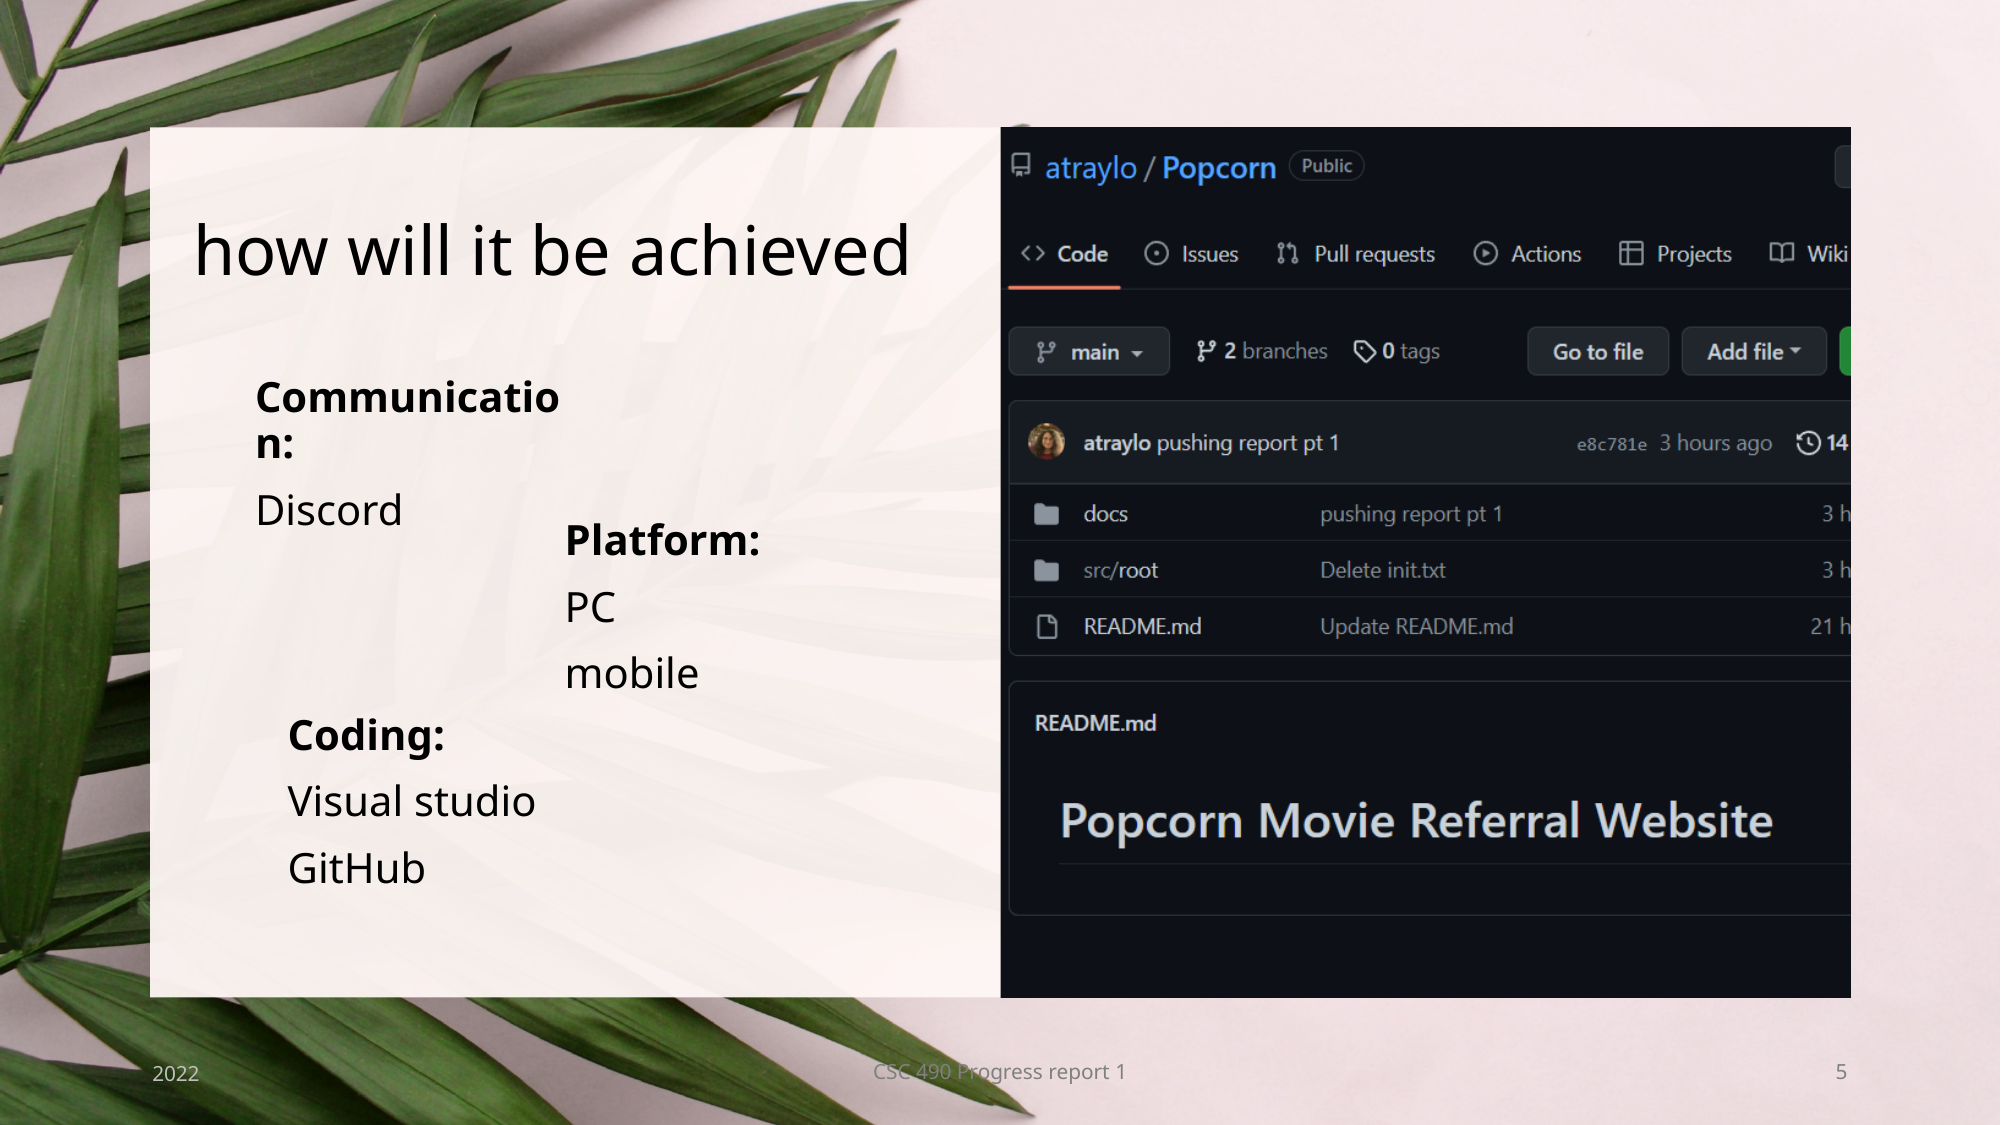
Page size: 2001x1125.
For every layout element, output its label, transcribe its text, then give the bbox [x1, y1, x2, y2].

footer CSC 490 Progress report 1 [662, 1042, 1338, 1103]
list Communication: Discord [240, 367, 588, 563]
picture [0, 0, 2000, 1125]
slide_number 2022 [137, 1042, 588, 1103]
title how will it be achieved [178, 184, 1000, 323]
slide_number 5 [1412, 1042, 1863, 1103]
text_box Platform: PC mobile [549, 510, 898, 706]
text_box Coding: Visual studio GitHub [272, 705, 621, 900]
